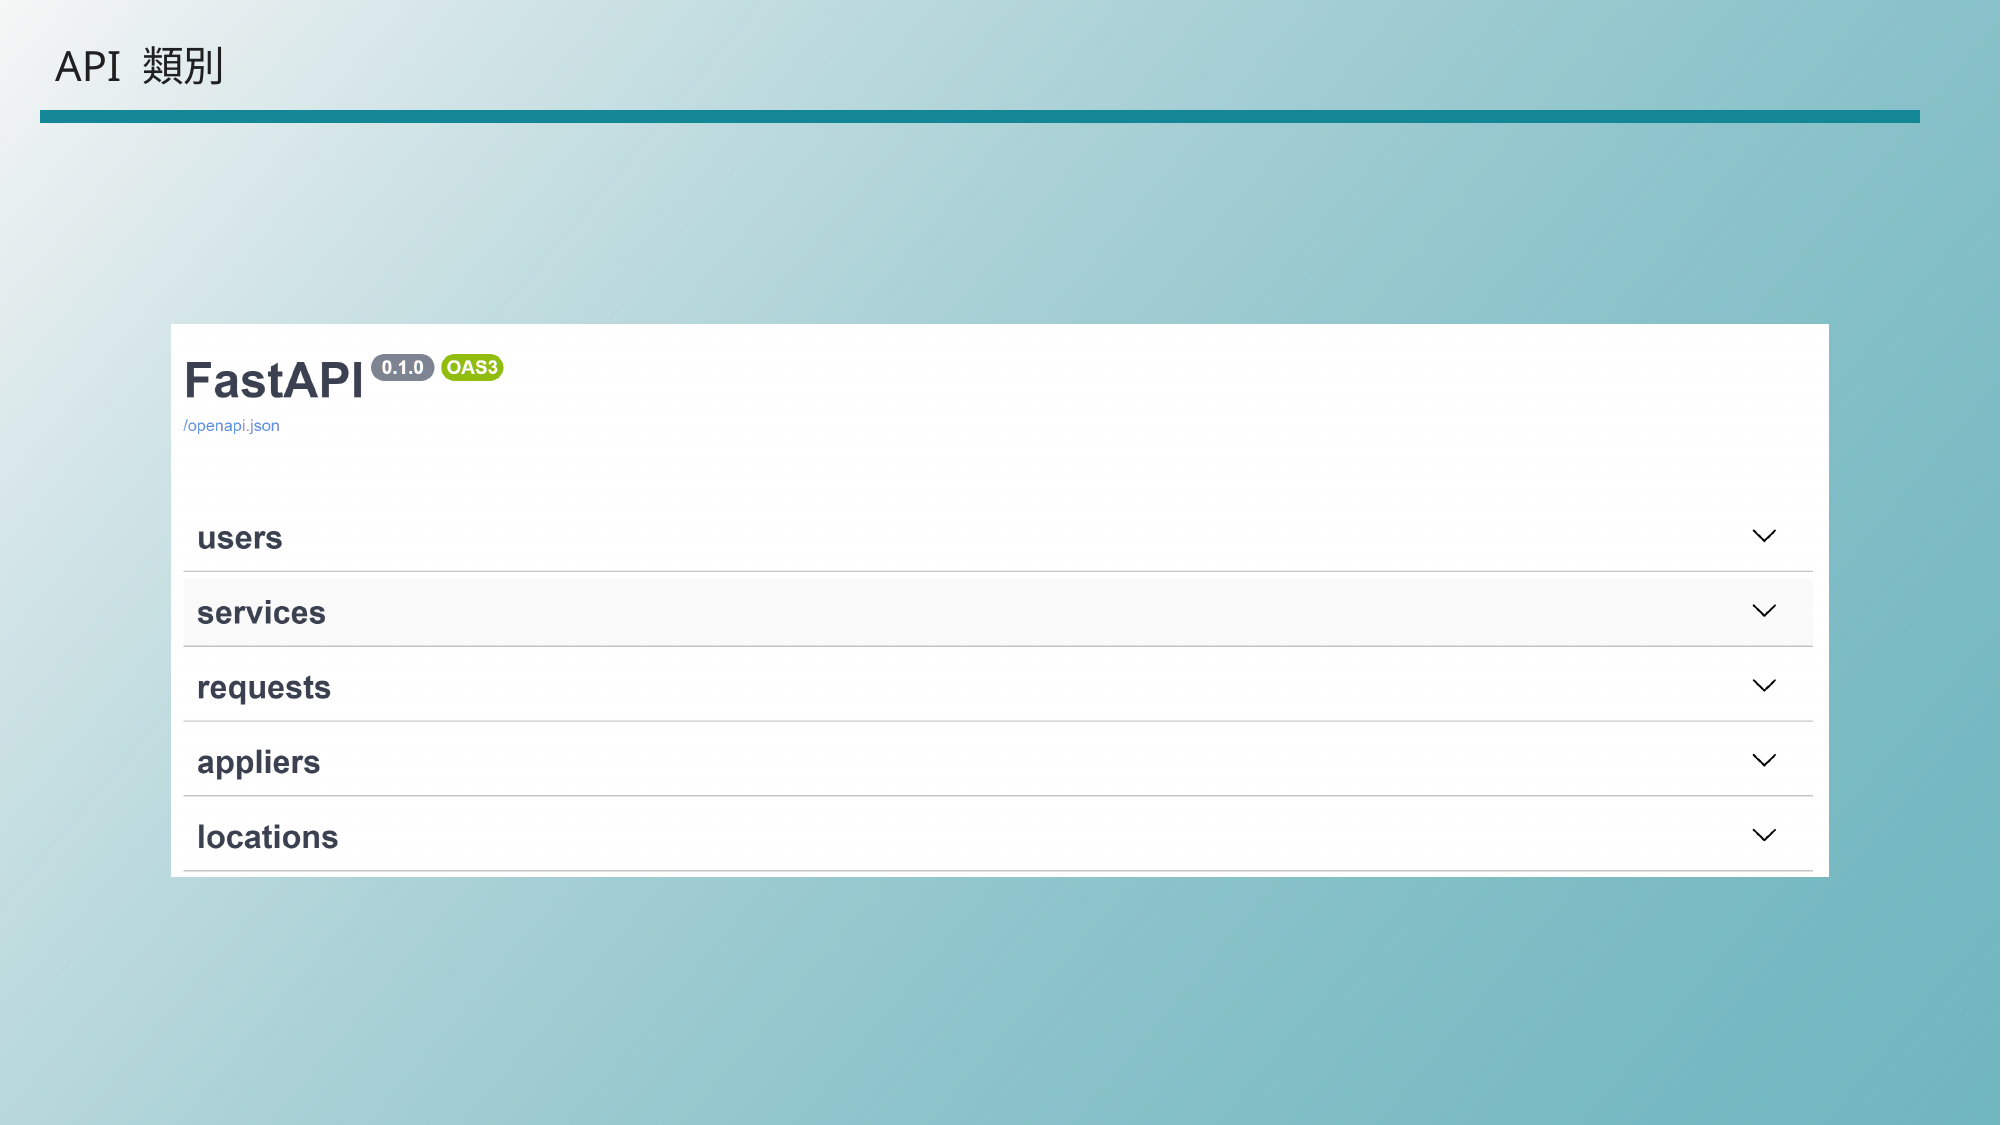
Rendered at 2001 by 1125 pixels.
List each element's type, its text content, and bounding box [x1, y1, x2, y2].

title API 類別 [40, 26, 588, 110]
picture [171, 324, 1829, 877]
